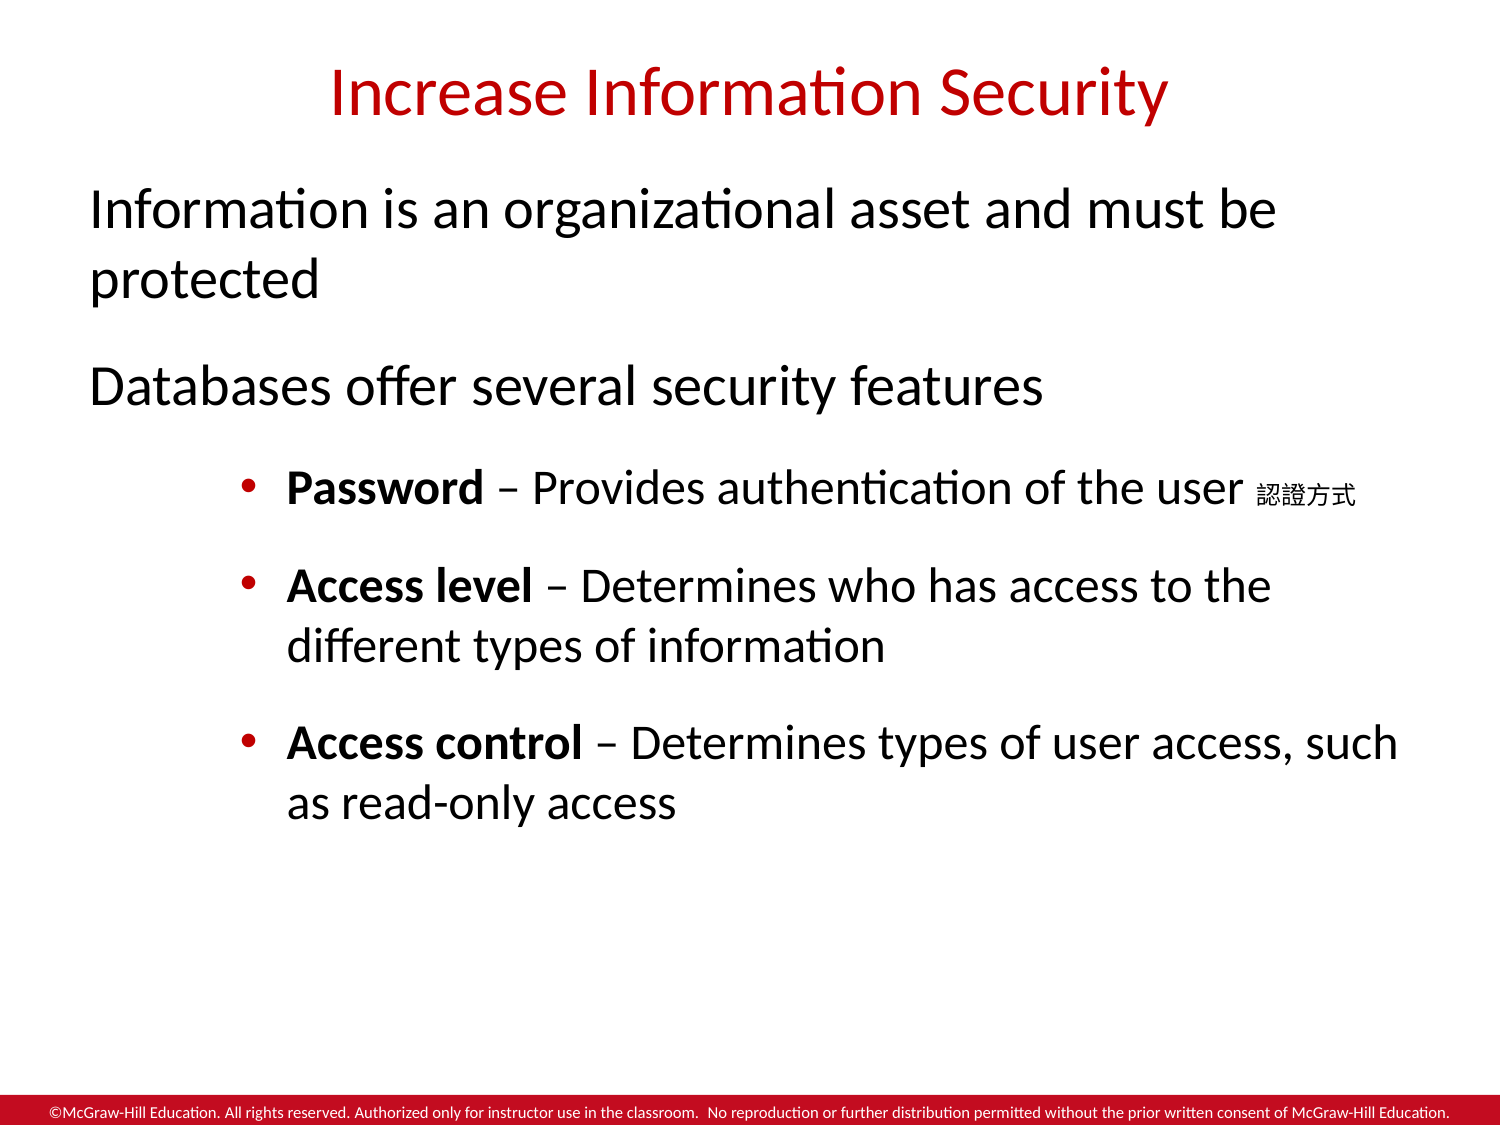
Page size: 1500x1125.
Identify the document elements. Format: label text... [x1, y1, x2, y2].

list Information is an organizational asset and must be protected Databases offer several security features Password – Provides authentication of the user認證方式 Access level – Determines who has access to the different types of information Access control – Determines types of user access, such as read-only access [75, 162, 1425, 1075]
title Increase Information Security [0, 37, 1500, 138]
